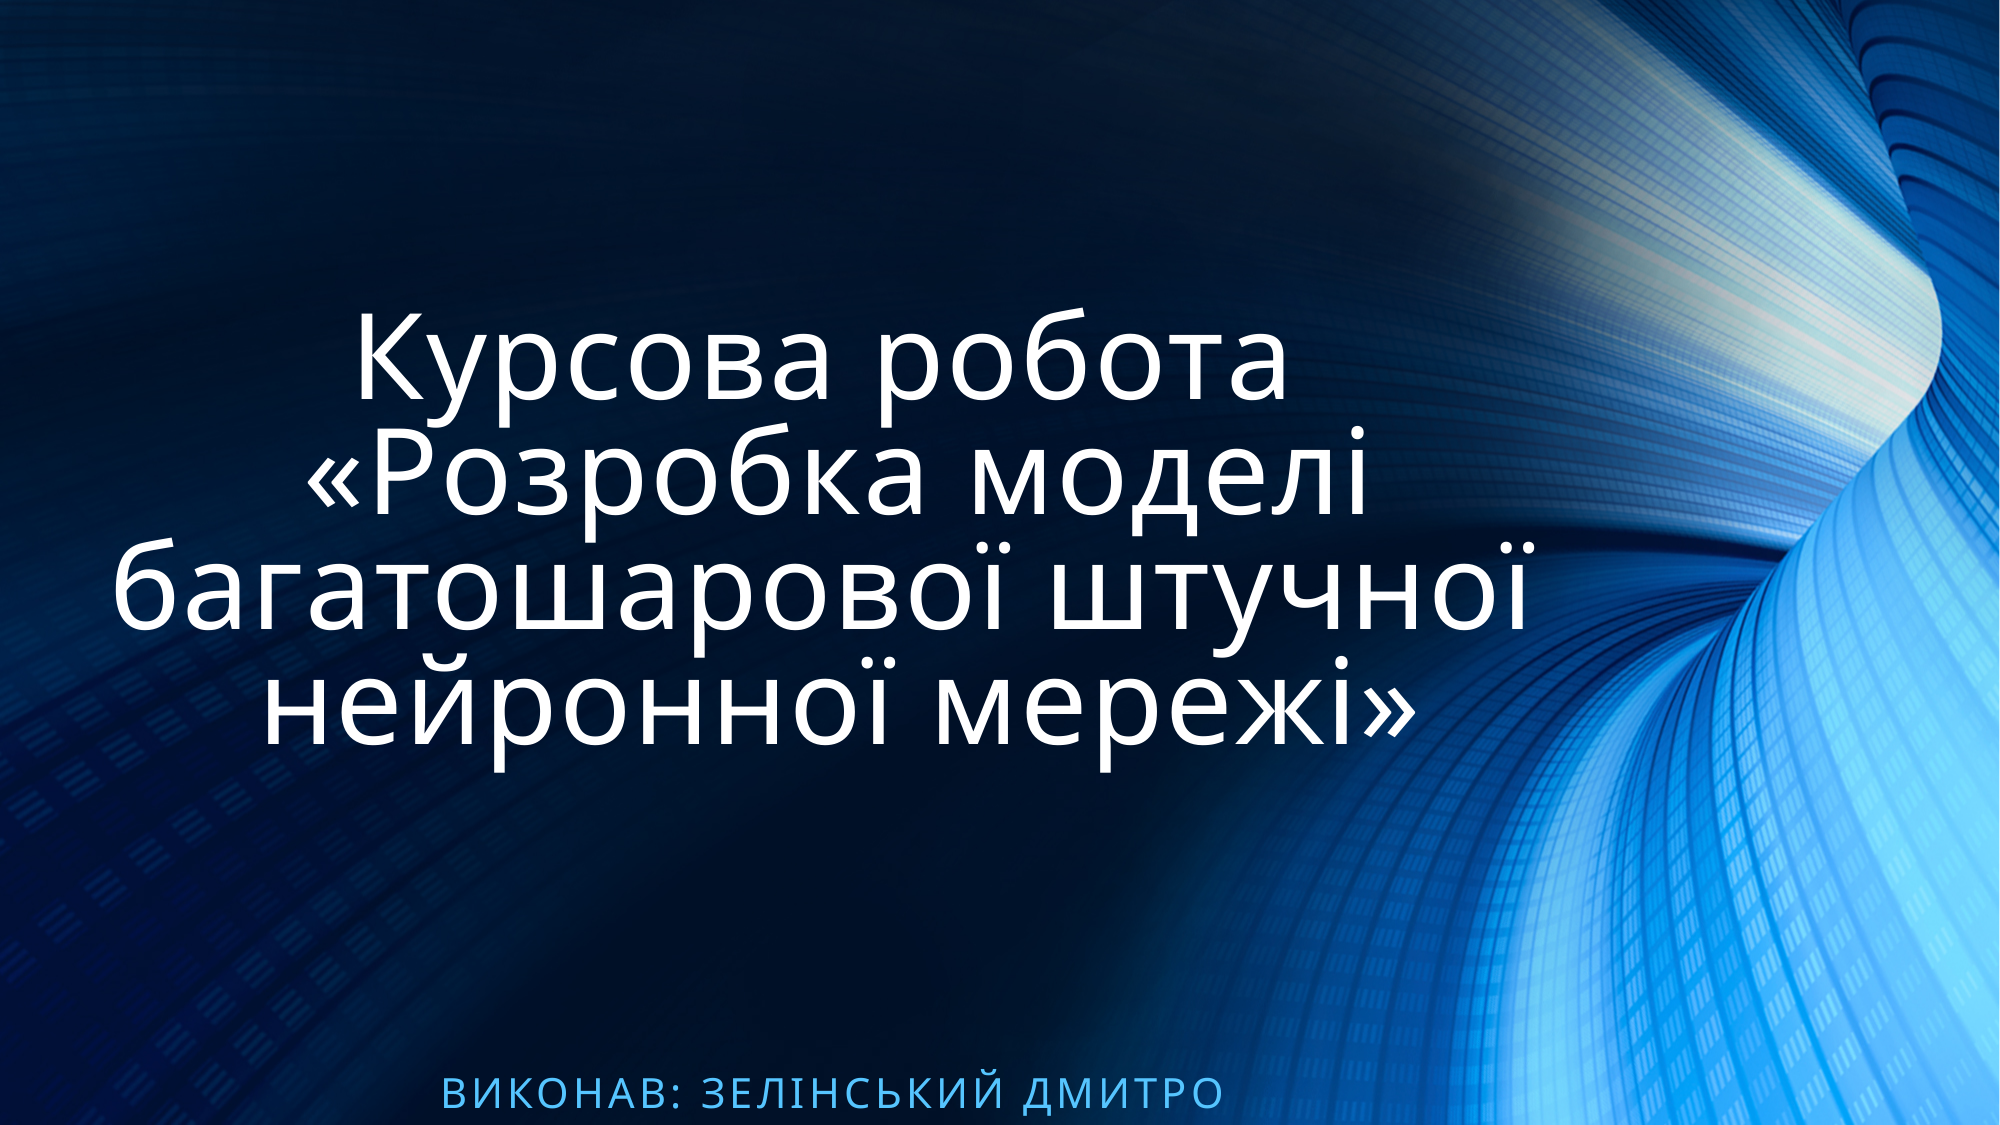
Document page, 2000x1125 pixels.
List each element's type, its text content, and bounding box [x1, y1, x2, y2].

subtitle Виконав: Зелінський Дмитро [0, 924, 1240, 1125]
picture [0, 0, 2000, 1125]
title Курсова робота «Розробка моделі багатошарової штучної нейронної мережі» [0, 299, 1697, 775]
